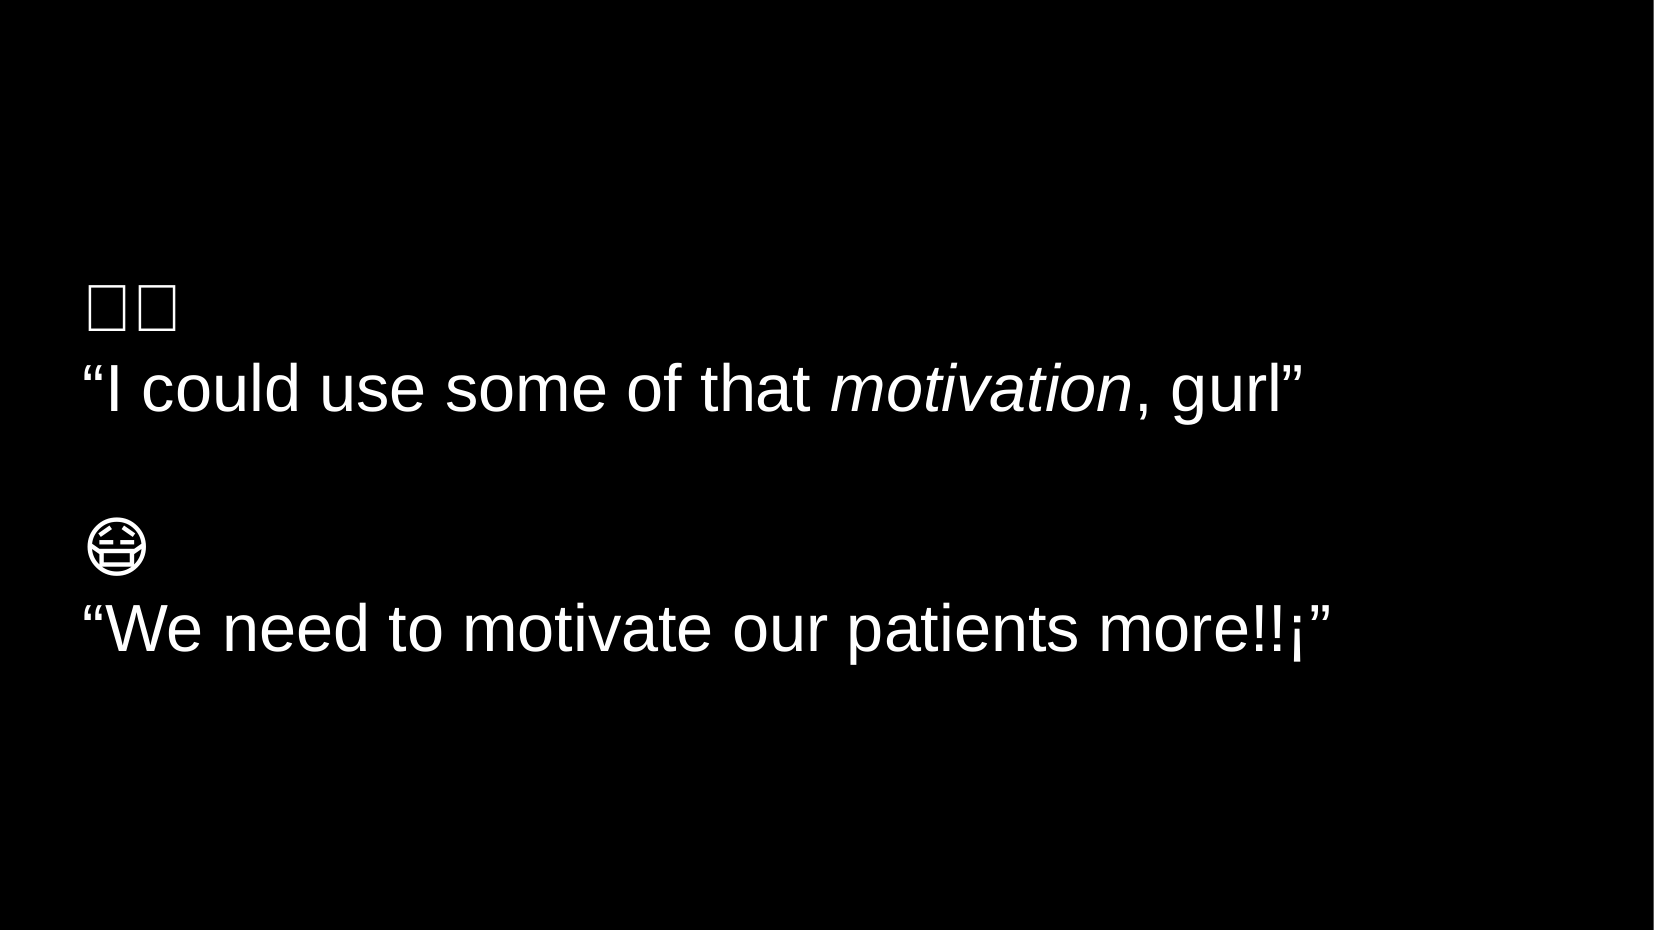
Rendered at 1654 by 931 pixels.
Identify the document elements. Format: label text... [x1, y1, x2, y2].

list 👧💭 “I could use some of that motivation, gurl” 😷💭 “We need to motivate our patients more!!¡” [82, 0, 1571, 931]
